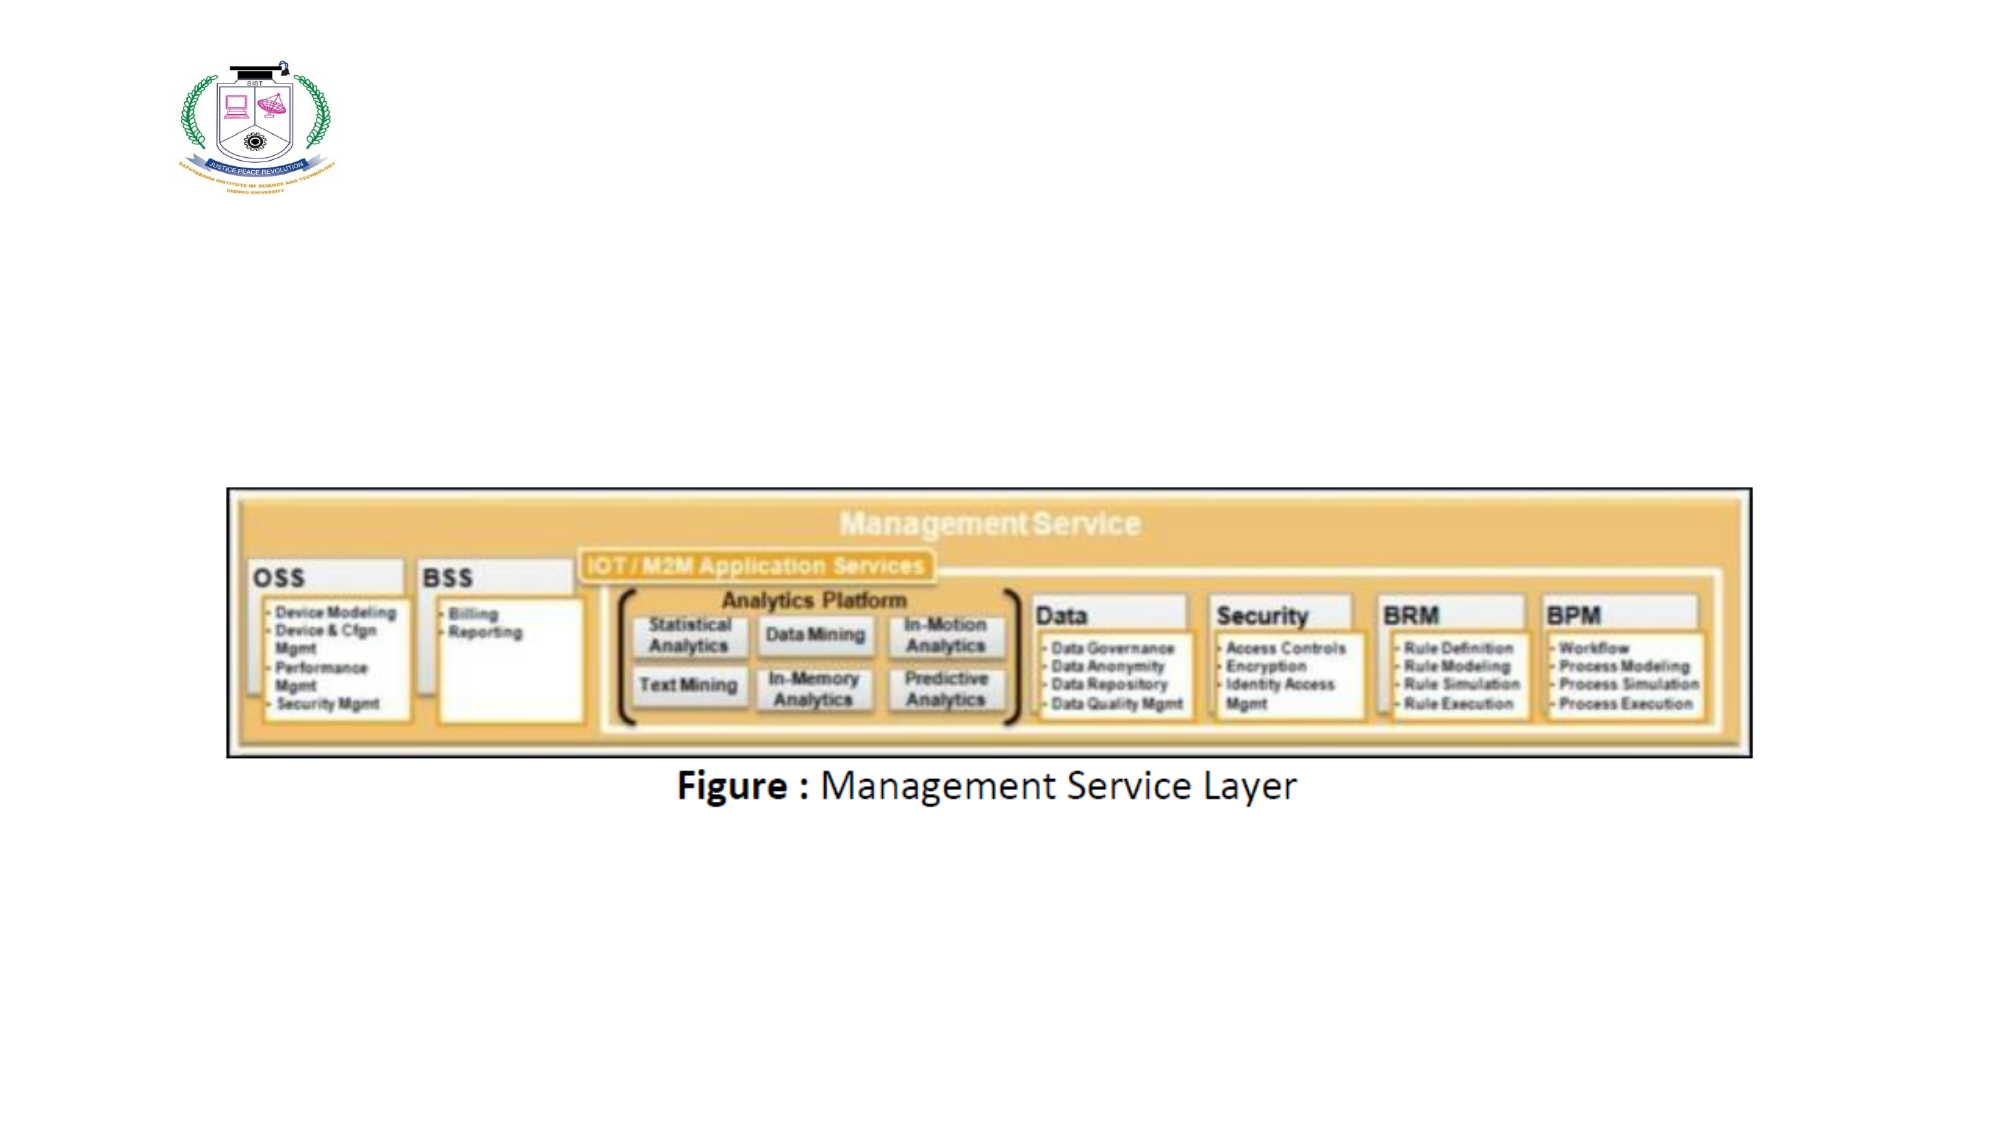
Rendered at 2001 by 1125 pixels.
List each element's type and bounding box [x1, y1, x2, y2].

list [175, 450, 1825, 862]
picture [175, 57, 340, 198]
